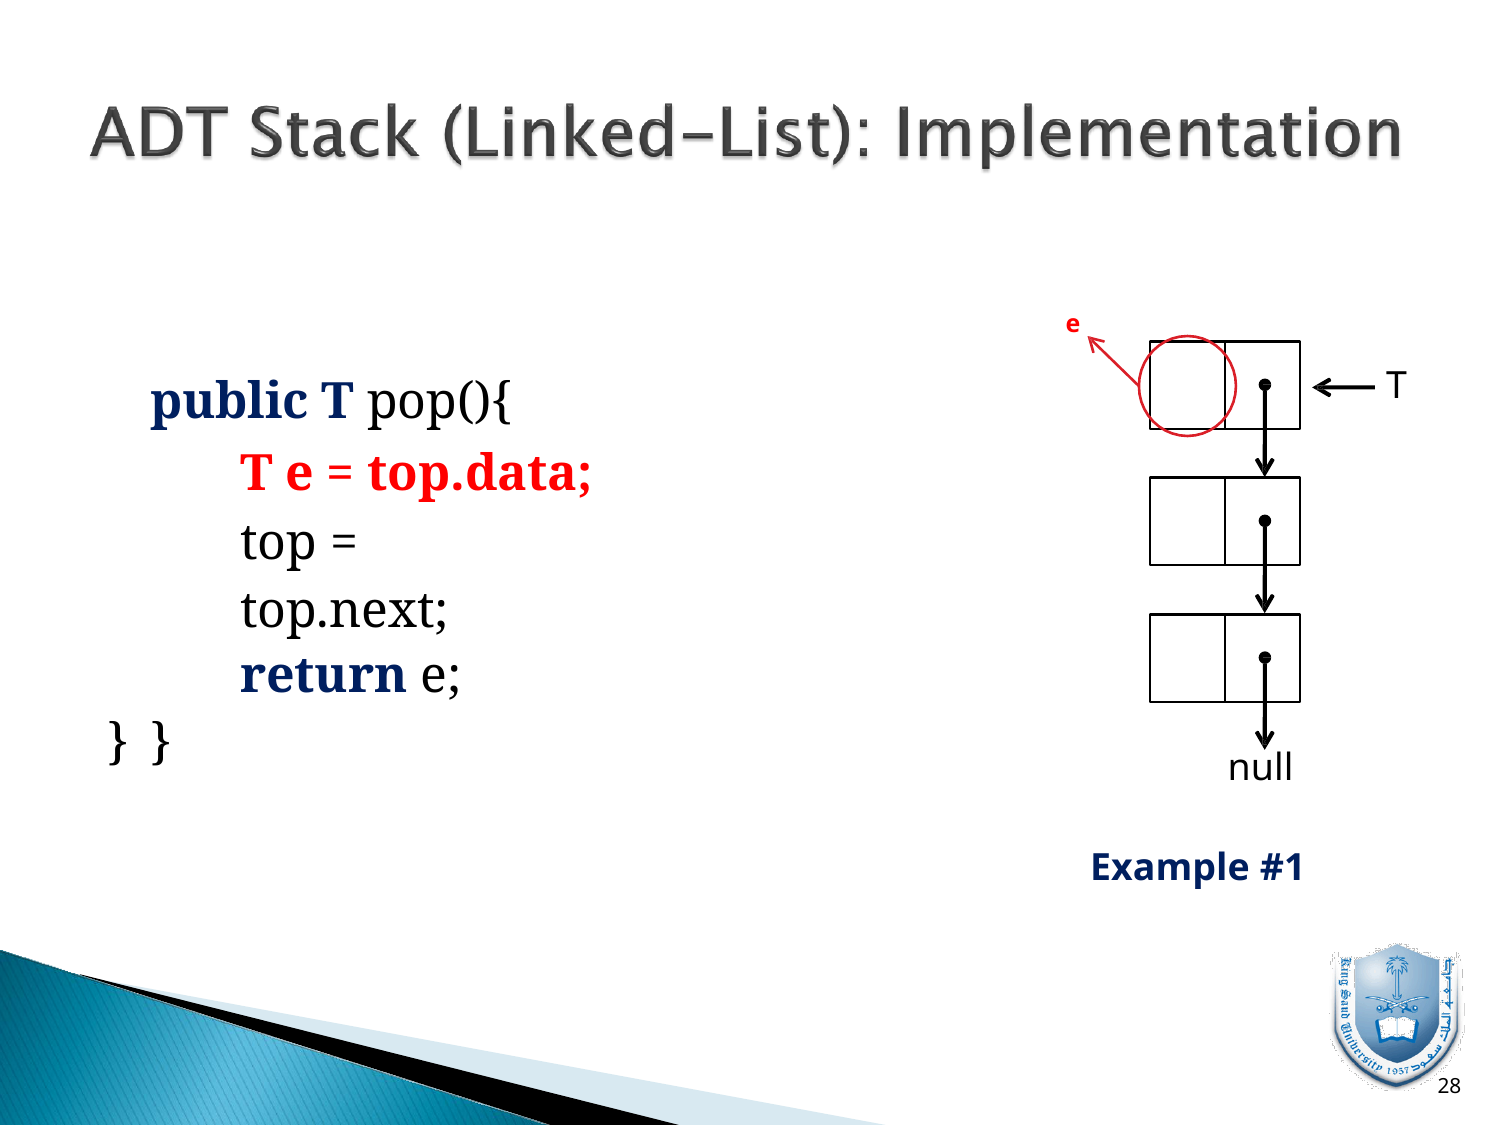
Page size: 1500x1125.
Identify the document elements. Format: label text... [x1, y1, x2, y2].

text_box public T pop(){ T e = top.data; top = top.next; return e; } [147, 368, 621, 770]
text_box T [1383, 361, 1412, 407]
text_box } [105, 710, 136, 770]
text_box [1211, 341, 1224, 352]
text_box [1149, 418, 1162, 430]
text_box [1087, 336, 1140, 387]
text_box [1139, 336, 1236, 437]
text_box [1212, 420, 1224, 430]
picture [0, 948, 558, 1125]
text_box [1225, 341, 1300, 430]
text_box null [1225, 742, 1298, 788]
text_box Example #1 [1088, 842, 1307, 888]
text_box [1225, 614, 1300, 702]
text_box [1328, 940, 1465, 1091]
text_box [1255, 514, 1275, 614]
text_box [1149, 614, 1224, 702]
text_box e [1063, 307, 1082, 338]
text_box [1255, 651, 1275, 750]
text_box [1149, 477, 1224, 566]
slide_number 10 [1433, 1079, 1468, 1125]
text_box [44, 75, 1470, 186]
text_box [1312, 377, 1375, 398]
text_box [1255, 378, 1275, 478]
text_box [1149, 341, 1164, 354]
text_box [1225, 477, 1300, 566]
